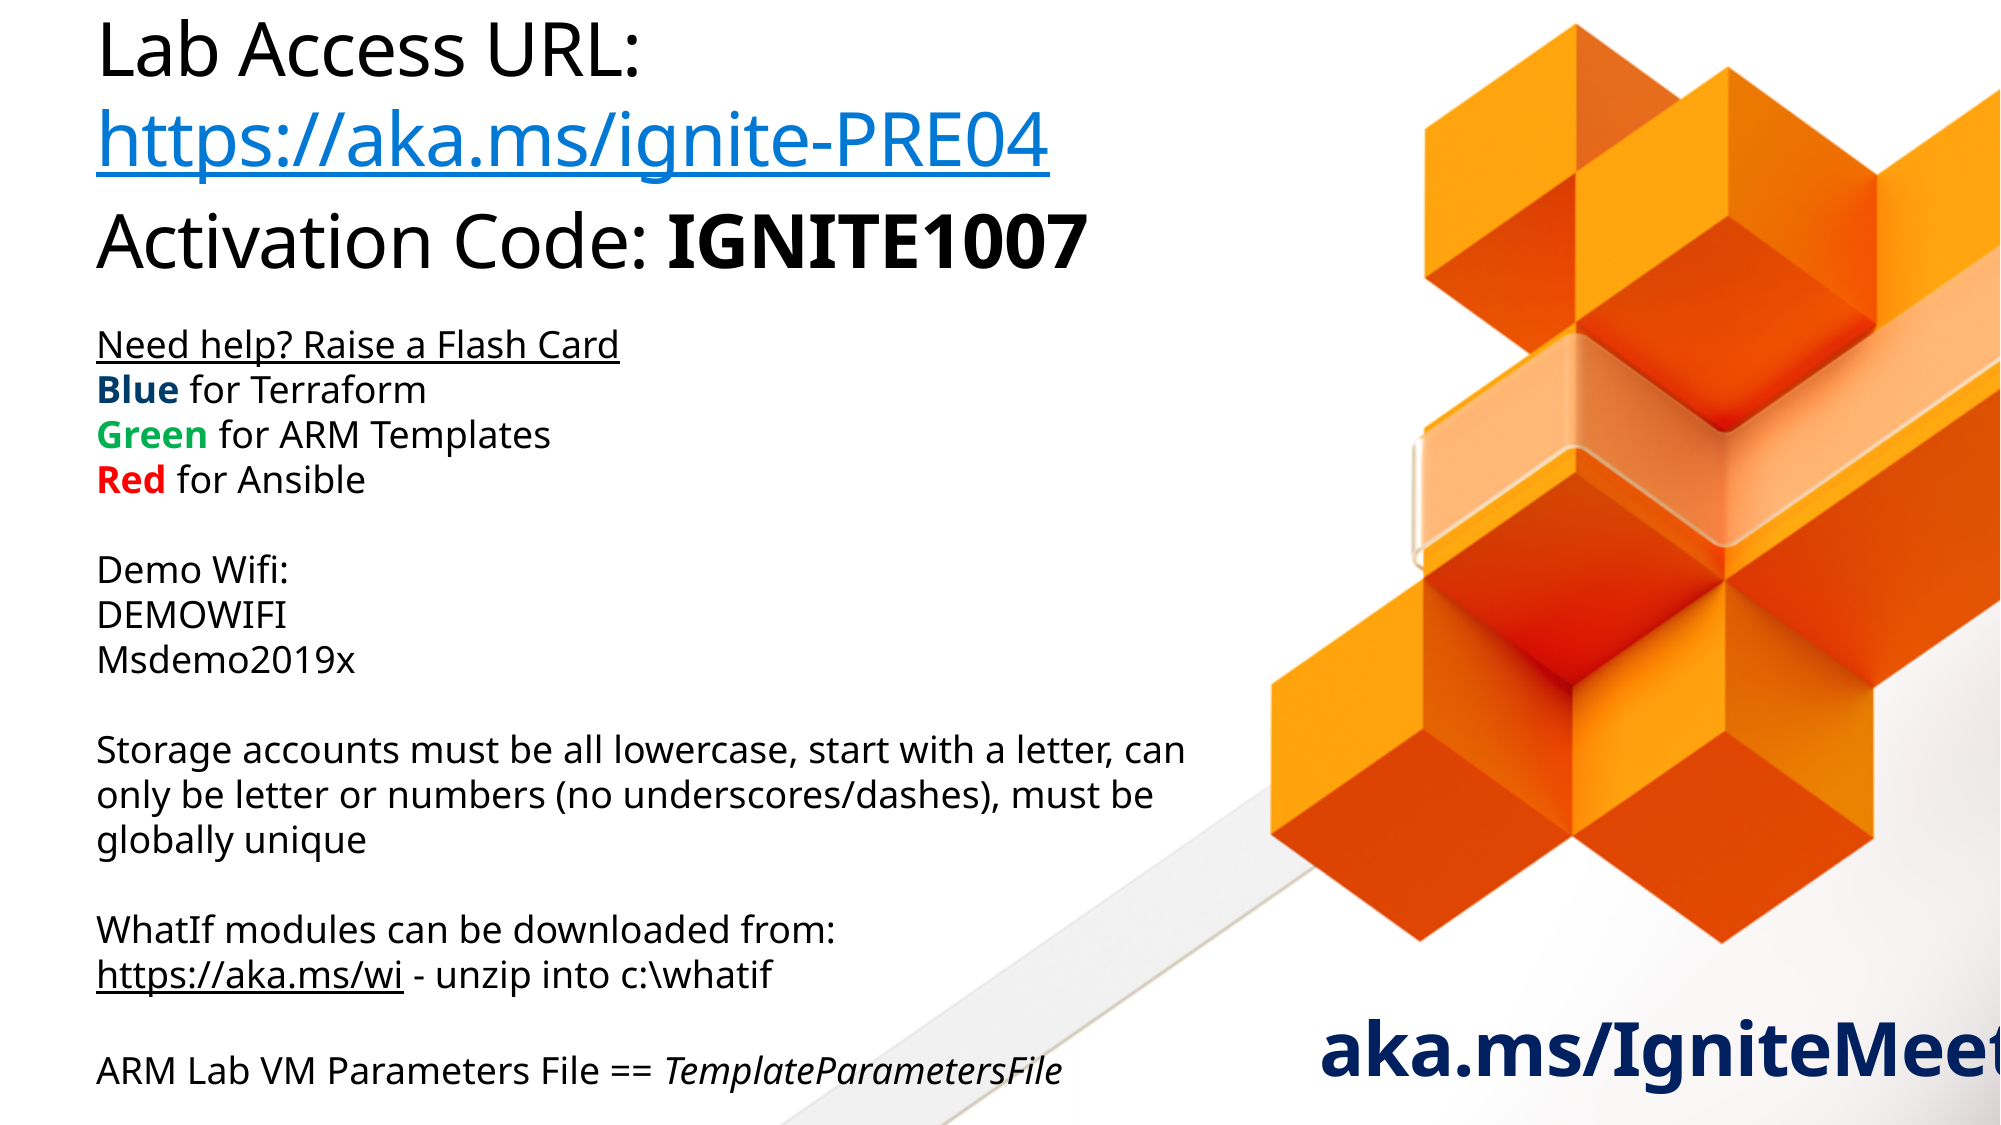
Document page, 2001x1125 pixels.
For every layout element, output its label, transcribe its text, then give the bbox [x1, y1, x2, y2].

title Lab Access URL: https://aka.ms/ignite-PRE04 Activation Code: IGNITE1007 [96, 10, 1173, 284]
picture [724, 0, 2001, 1125]
text_box aka.ms/IgniteMeetup [1319, 1001, 2000, 1092]
list Need help? Raise a Flash Card Blue for Terraform Green for ARM Templates Red for Ansible Demo Wifi: DEMOWIFI Msdemo2019x Storage accounts must be all lowercase, start with a letter, can only be letter or numbers (no underscores/dashes), must be globally unique WhatIf modules can be downloaded from: https://aka.ms/wi - unzip into c:\whatif ARM Lab VM Parameters File == TemplateParametersFile [96, 320, 1267, 1125]
